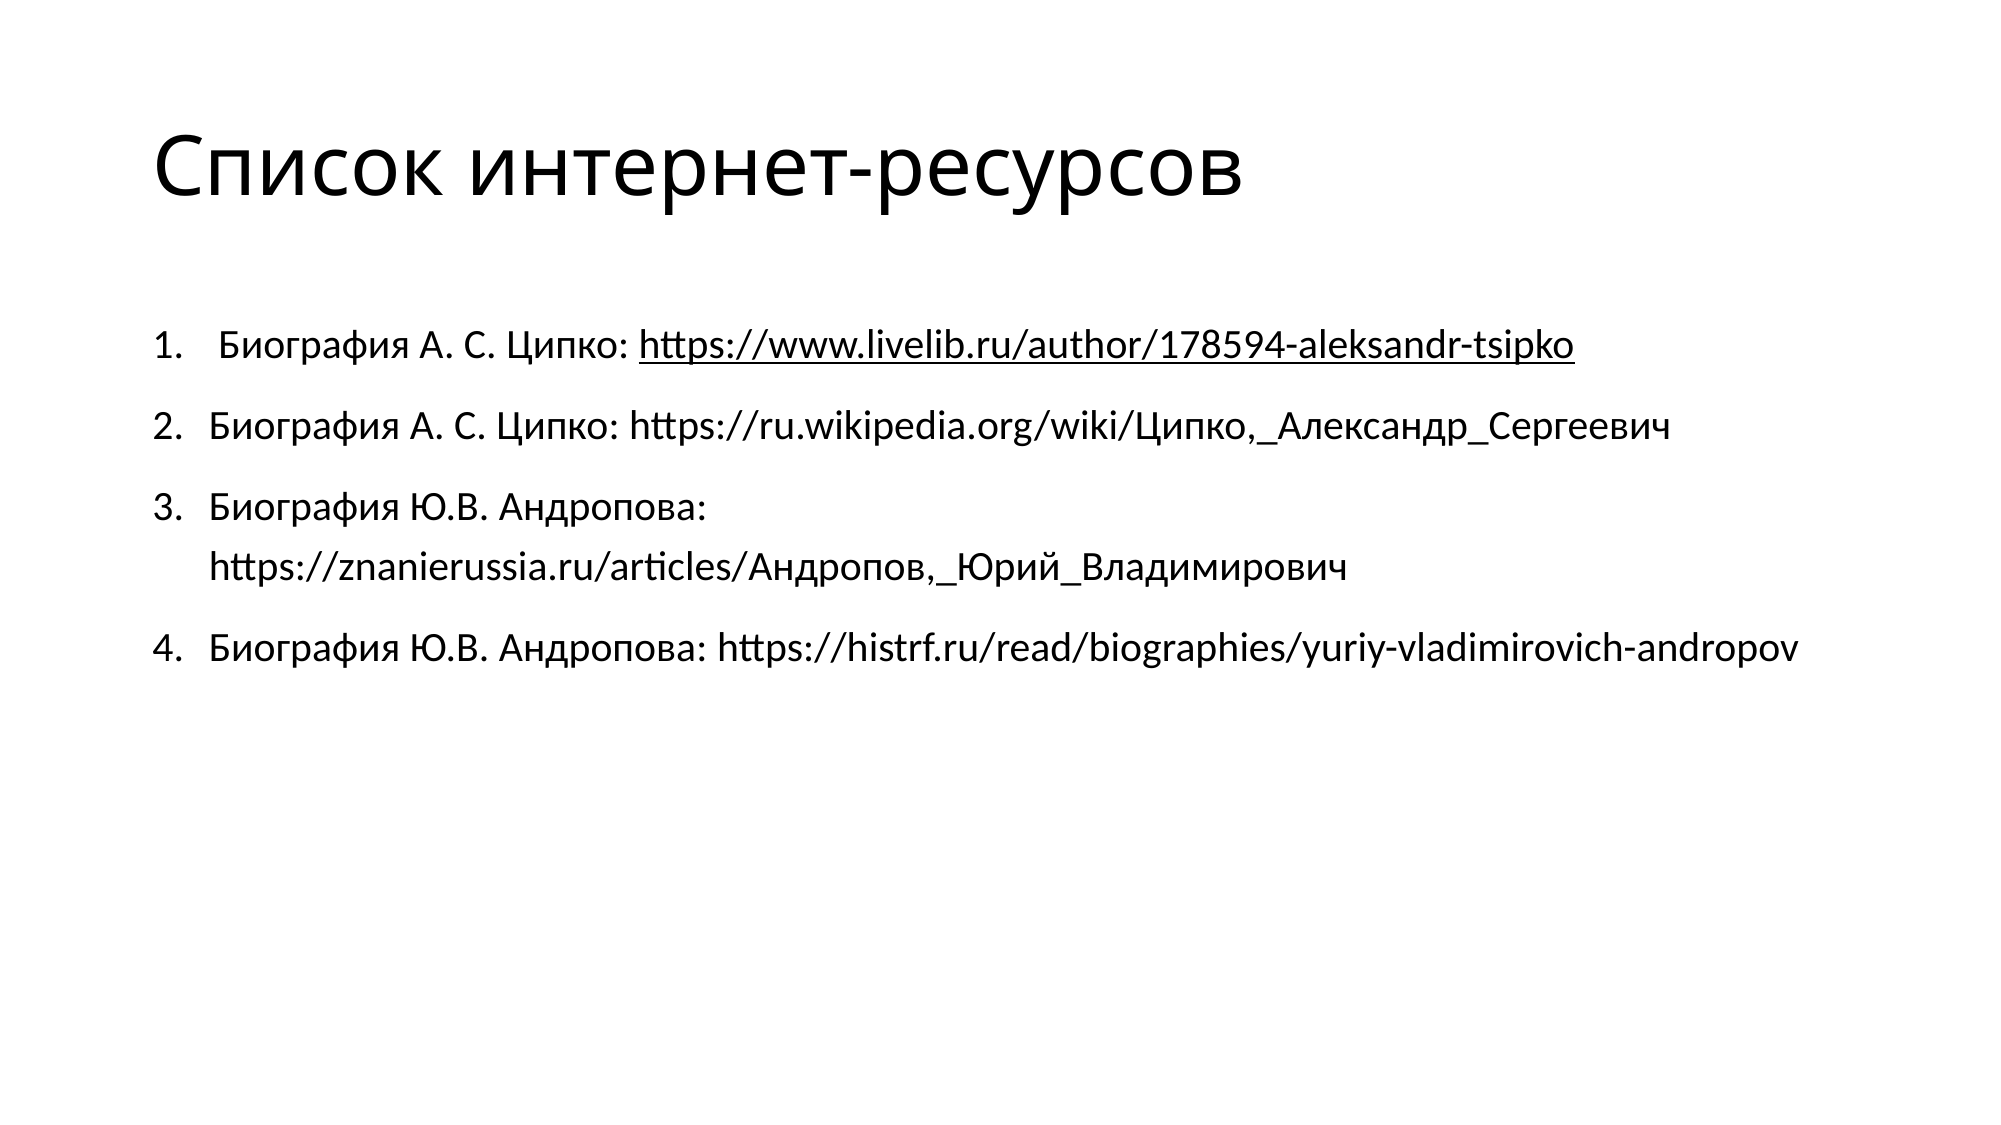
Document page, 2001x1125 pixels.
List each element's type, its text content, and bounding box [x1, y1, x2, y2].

title Список интернет-ресурсов [137, 59, 1863, 278]
list Биография А. С. Ципко: https://www.livelib.ru/author/178594-aleksandr-tsipko Биография А. С. Ципко: https://ru.wikipedia.org/wiki/Ципко,_Александр_Сергеевич Биография Ю.В. Андропова: https://znanierussia.ru/articles/Андропов,_Юрий_Владимирович Биография Ю.В. Андропова: https://histrf.ru/read/biographies/yuriy-vladimirovich-andropov [137, 299, 1863, 1014]
